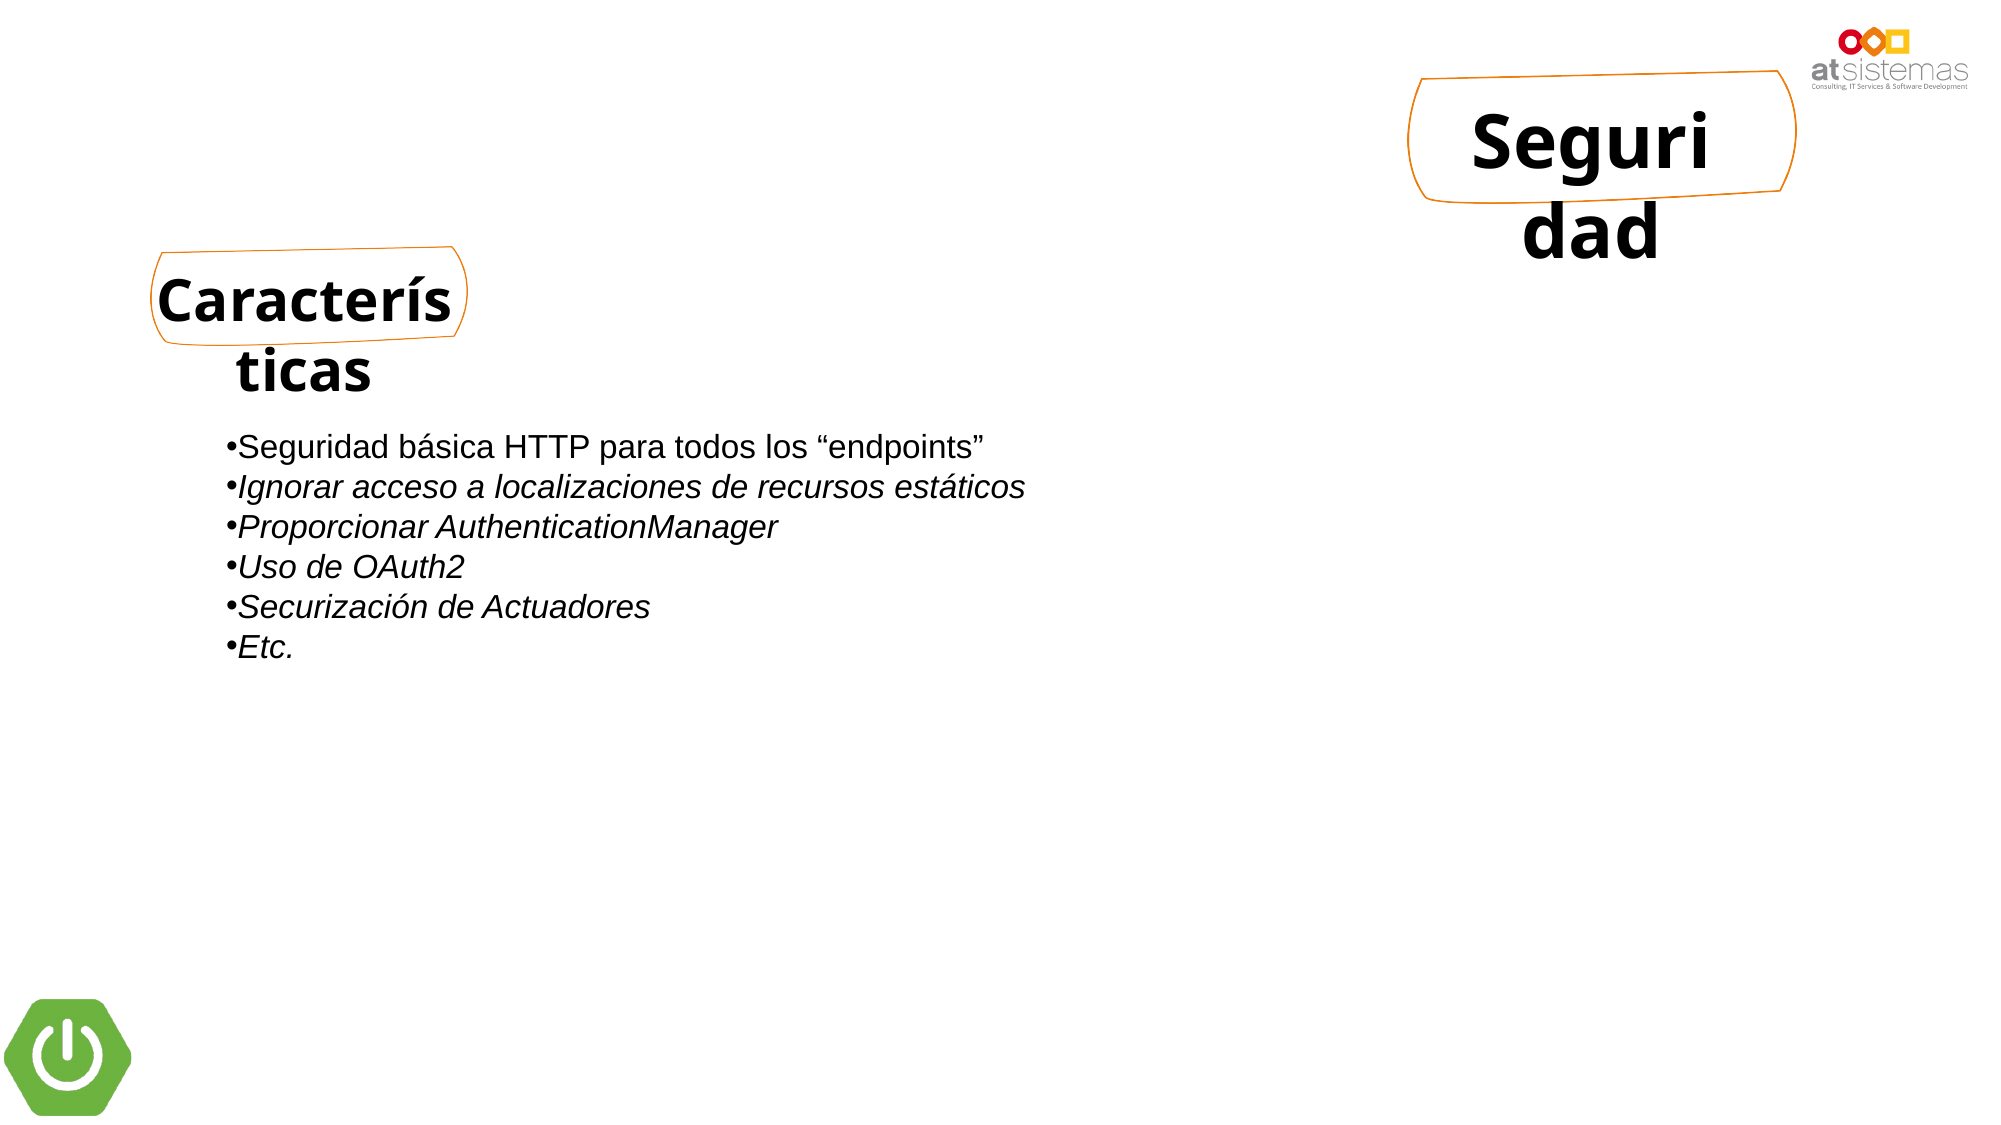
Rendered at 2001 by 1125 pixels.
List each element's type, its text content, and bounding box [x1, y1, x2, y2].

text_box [1407, 70, 1797, 204]
text_box Seguridad básica HTTP para todos los “endpoints” Ignorar acceso a localizaciones de recursos estáticos Proporcionar AuthenticationManager Uso de OAuth2 Securización de Actuadores Etc. [211, 388, 1675, 713]
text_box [134, 246, 475, 346]
picture [1787, 2, 1992, 113]
picture [0, 989, 135, 1125]
